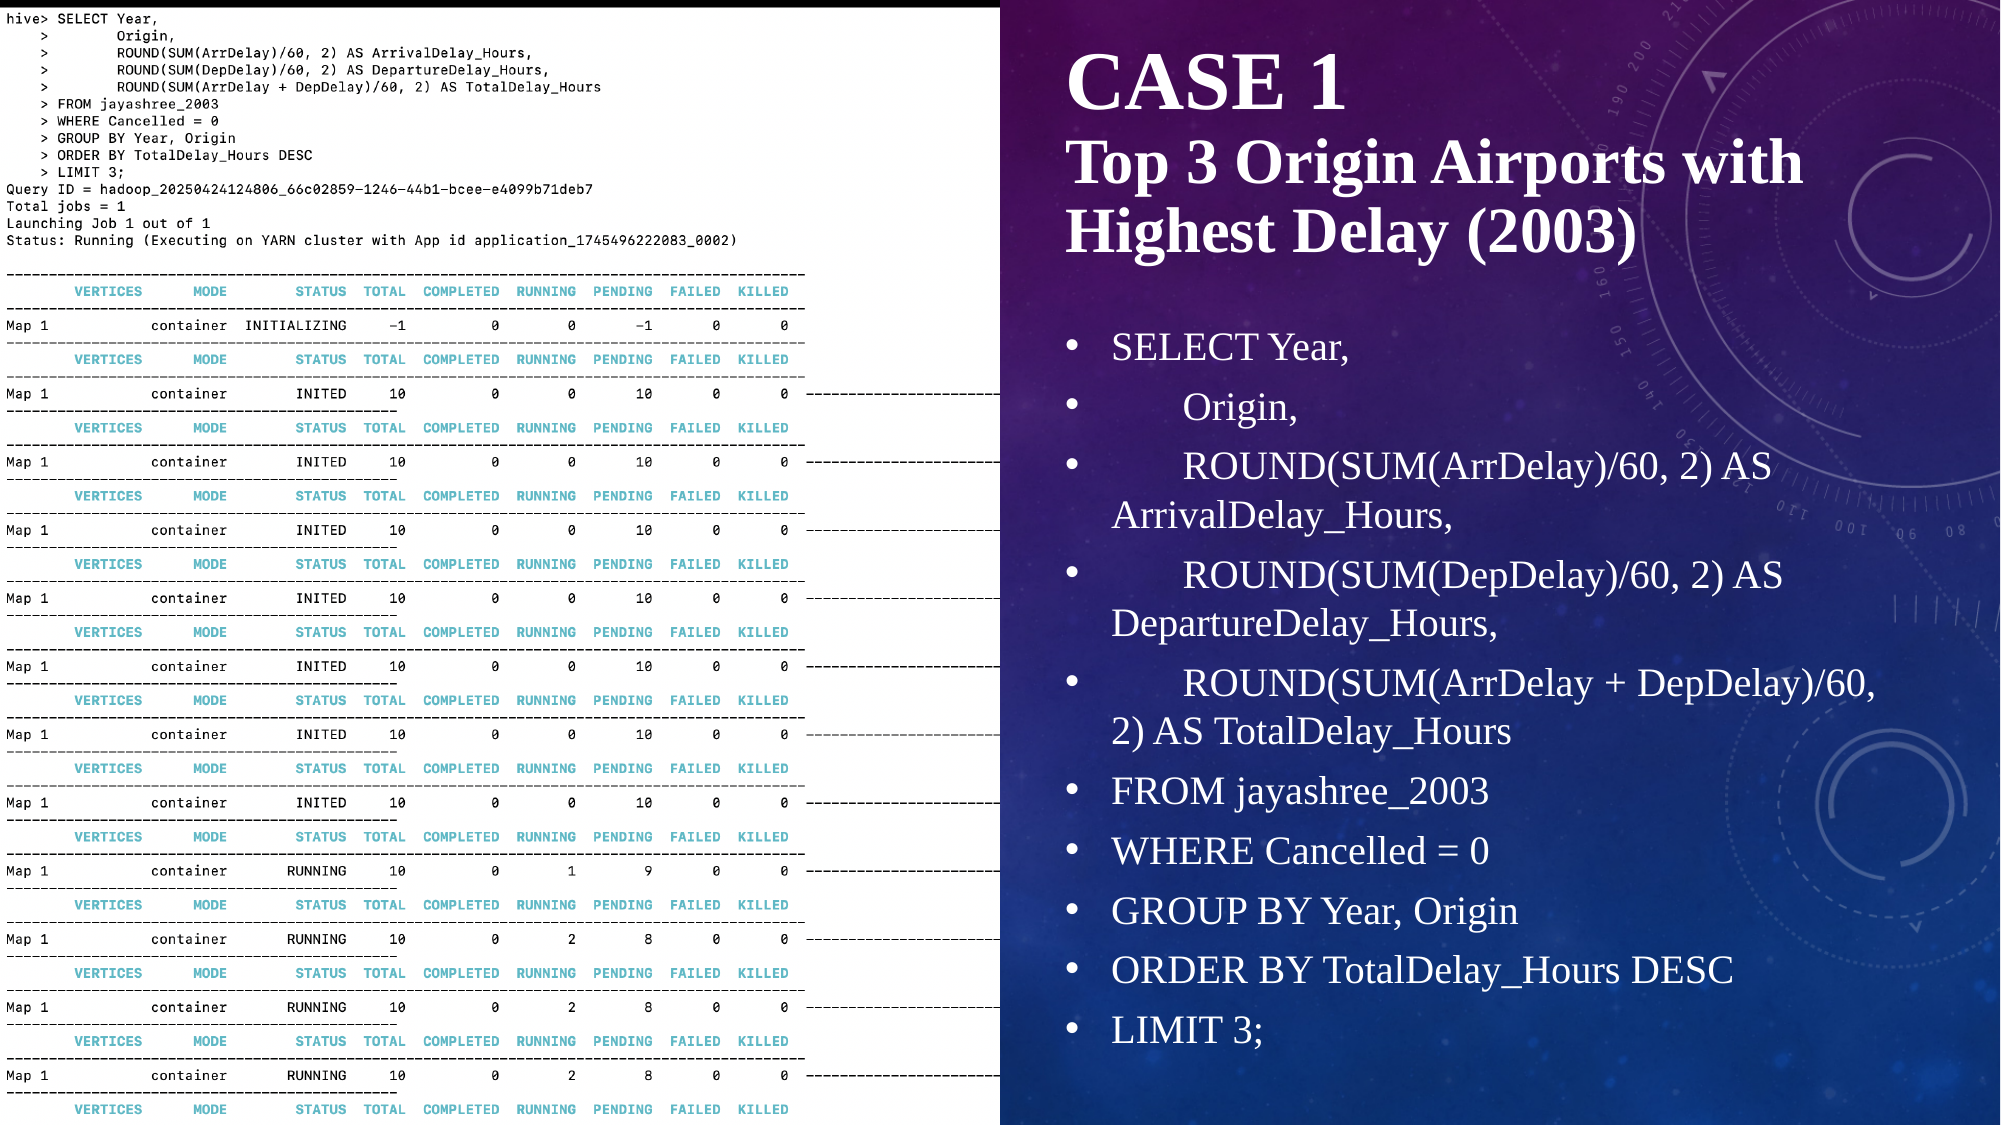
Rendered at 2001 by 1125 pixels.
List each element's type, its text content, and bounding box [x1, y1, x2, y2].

picture [0, 0, 2001, 1125]
list SELECT Year, Origin, ROUND(SUM(ArrDelay)/60, 2) AS ArrivalDelay_Hours, ROUND(SUM(DepDelay)/60, 2) AS DepartureDelay_Hours, ROUND(SUM(ArrDelay + DepDelay)/60, 2) AS TotalDelay_Hours FROM jayashree_2003 WHERE Cancelled = 0 GROUP BY Year, Origin ORDER BY TotalDelay_Hours DESC LIMIT 3; [1050, 312, 1895, 1068]
title Case 1 Top 3 Origin Airports with Highest Delay (2003) [1050, 17, 1895, 287]
